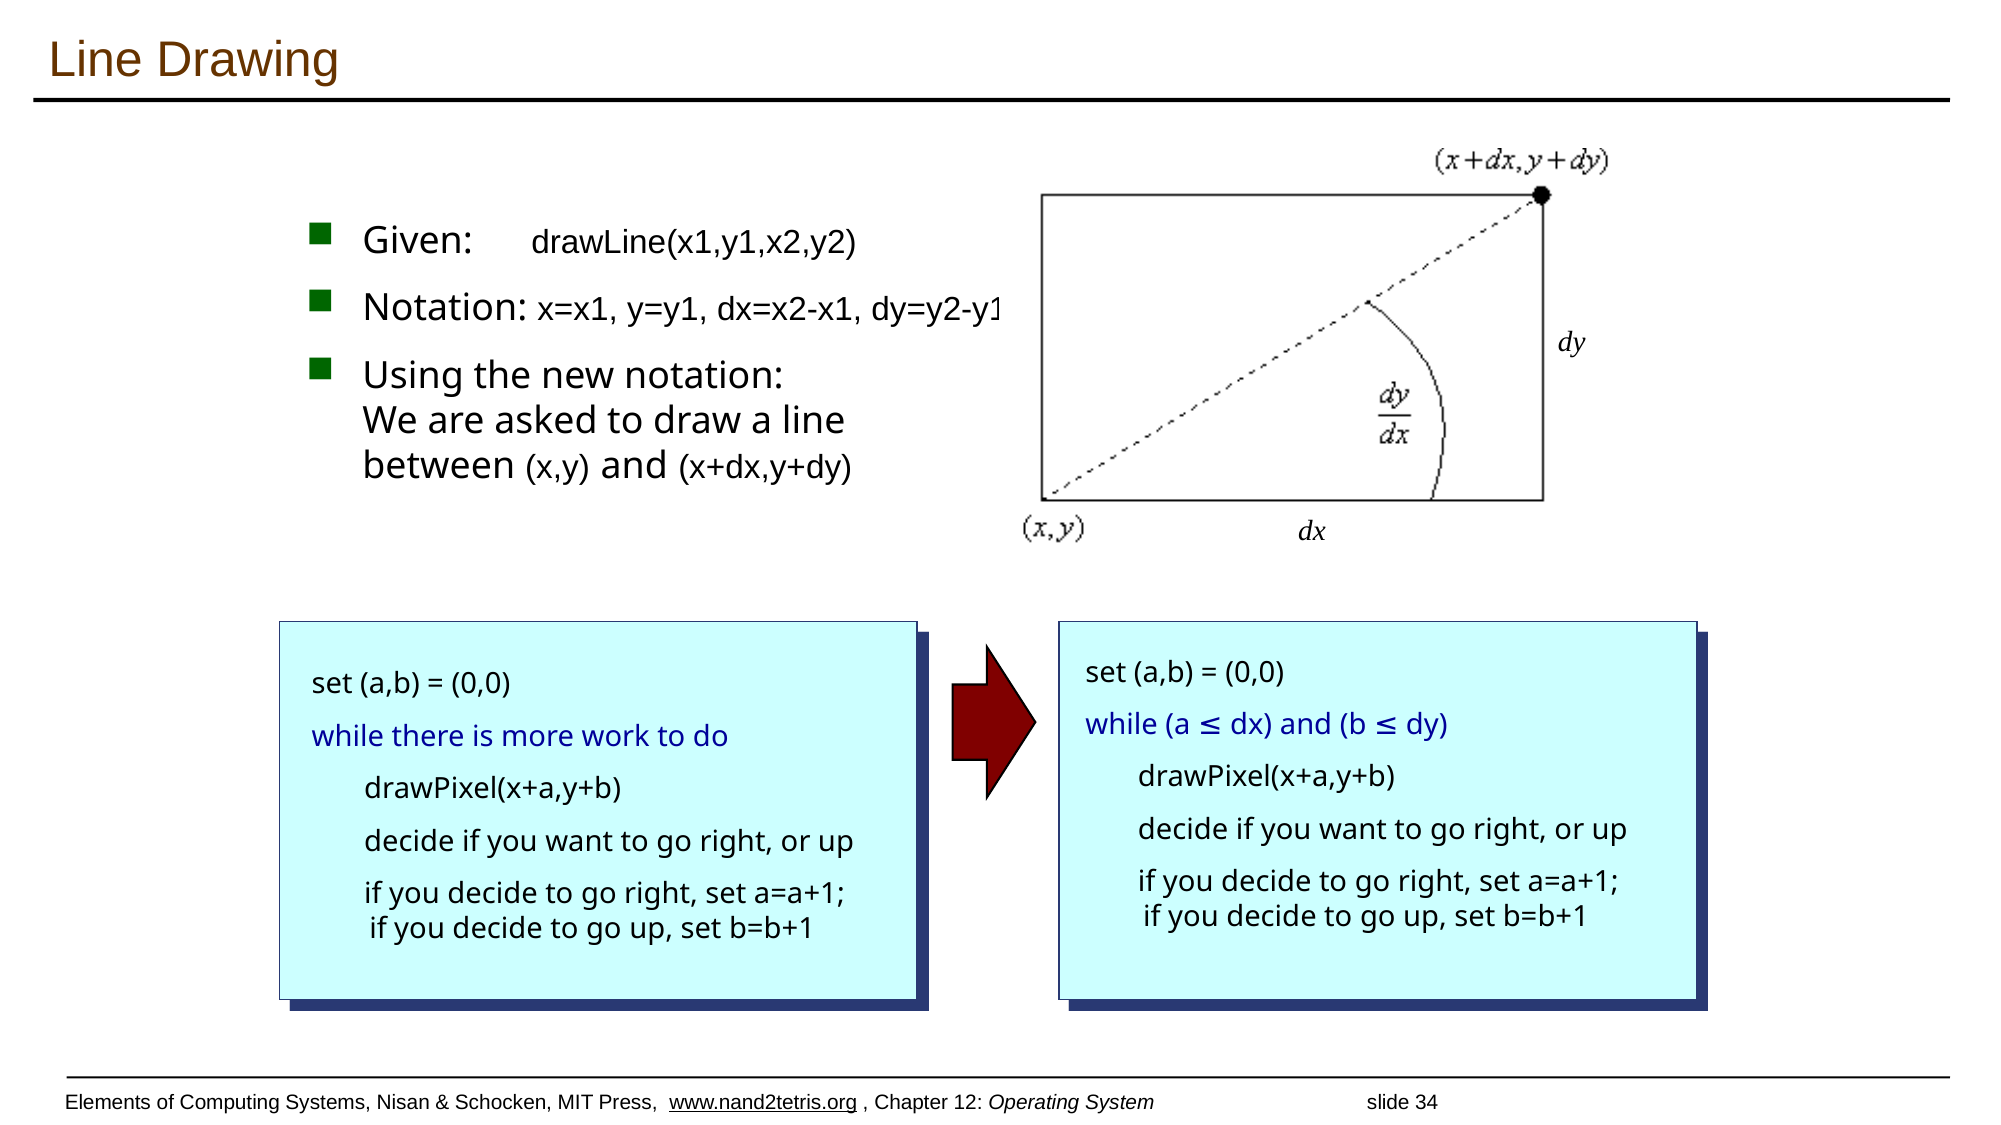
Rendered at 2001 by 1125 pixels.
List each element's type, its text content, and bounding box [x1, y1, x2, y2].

title Line Drawing [33, 12, 1950, 100]
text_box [279, 621, 918, 1000]
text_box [999, 148, 1662, 556]
list Given: drawLine(x1,y1,x2,y2) Notation: x=x1, y=y1, dx=x2-x1, dy=y2-y1 Using the new notation: We are asked to draw a line between (x,y) and (x+dx,y+dy) [291, 208, 994, 516]
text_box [952, 621, 1698, 1017]
